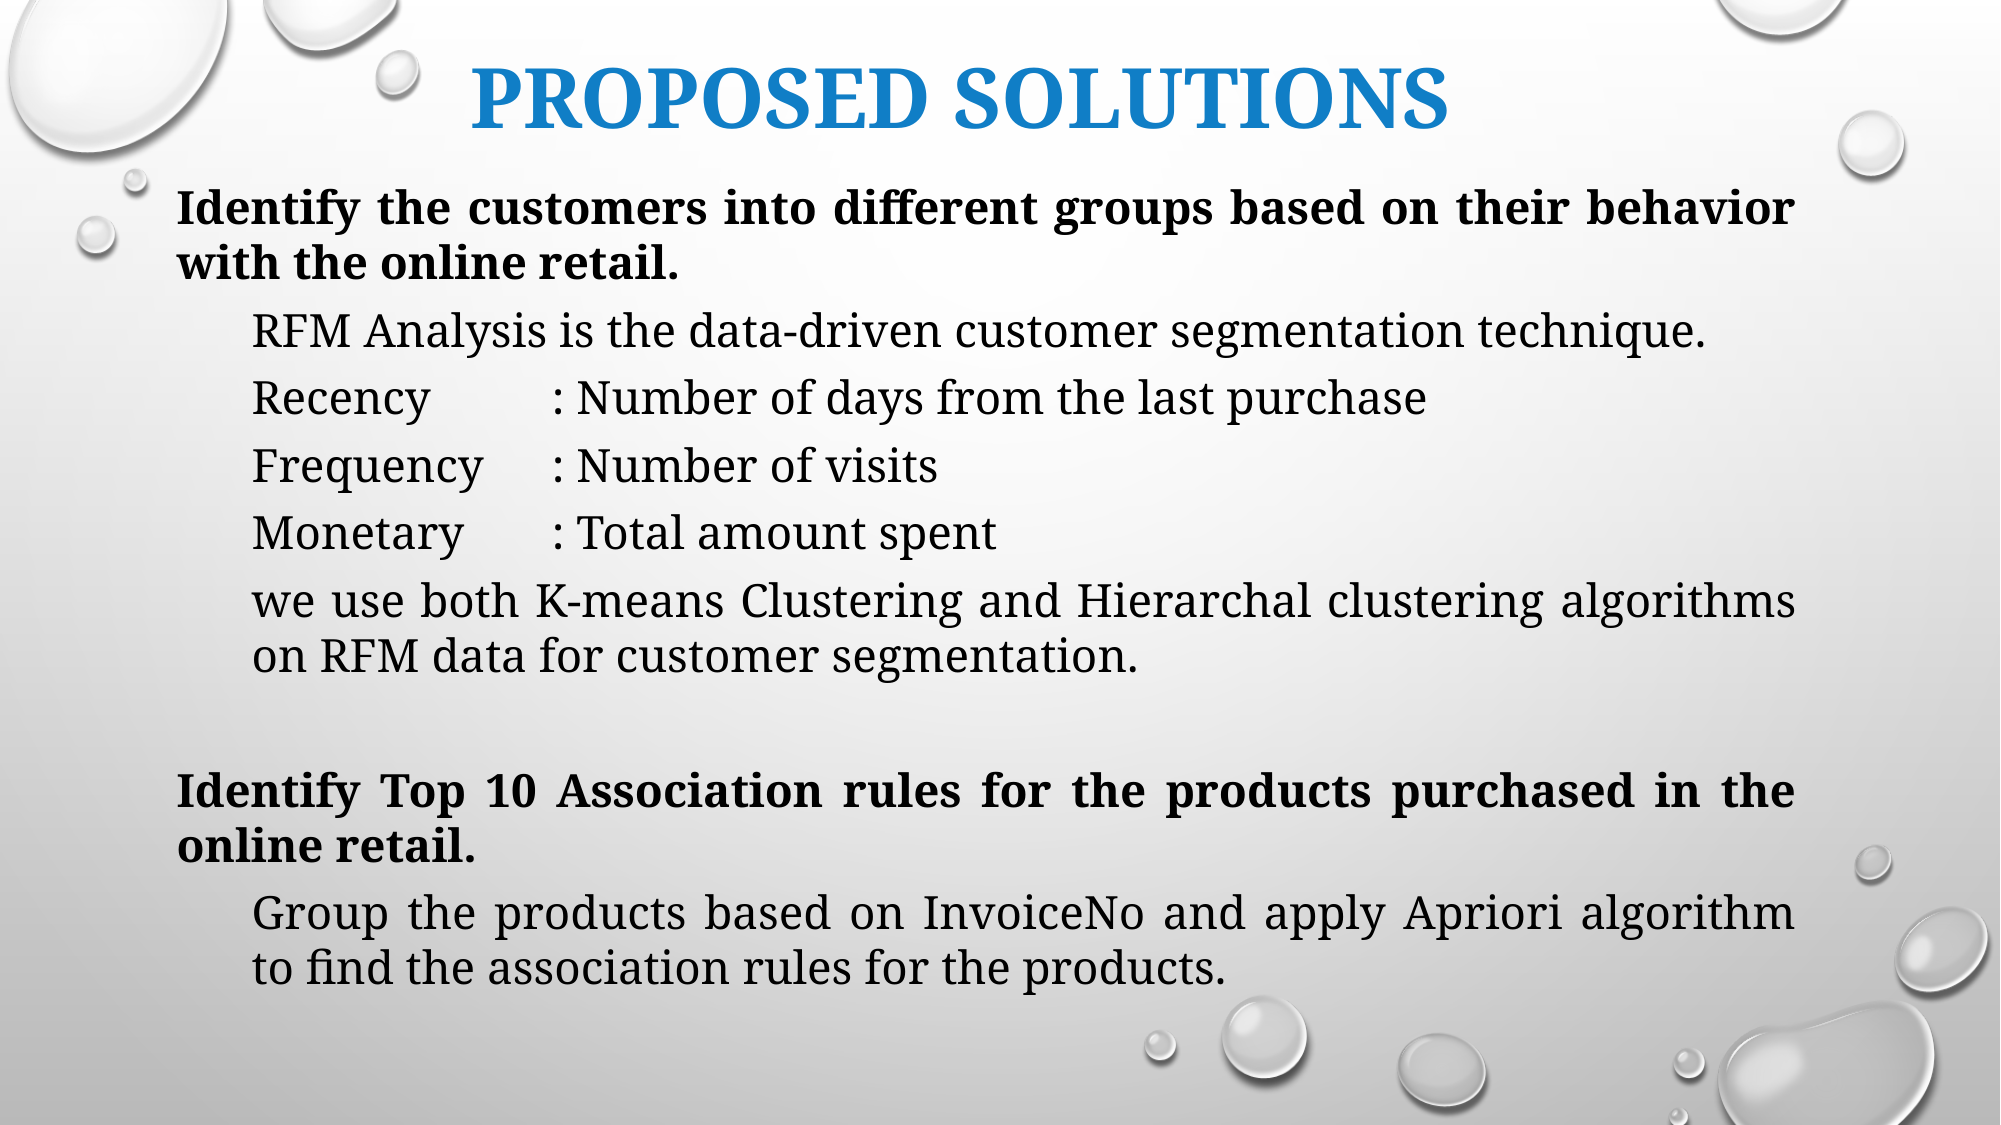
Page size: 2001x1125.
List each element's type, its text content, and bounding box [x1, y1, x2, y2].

text_box Identify the customers into different groups based on their behavior with the online retail. RFM Analysis is the data-driven customer segmentation technique. Recency : Number of days from the last purchase Frequency : Number of visits Monetary : Total amount spent we use both K-means Clustering and Hierarchal clustering algorithms on RFM data for customer segmentation. Identify Top 10 Association rules for the products purchased in the online retail. Group the products based on InvoiceNo and apply Apriori algorithm to find the association rules for the products. [161, 171, 1812, 1069]
text_box PROPOSED SOLUTIONS [111, 45, 1812, 159]
picture [0, 0, 2000, 1125]
